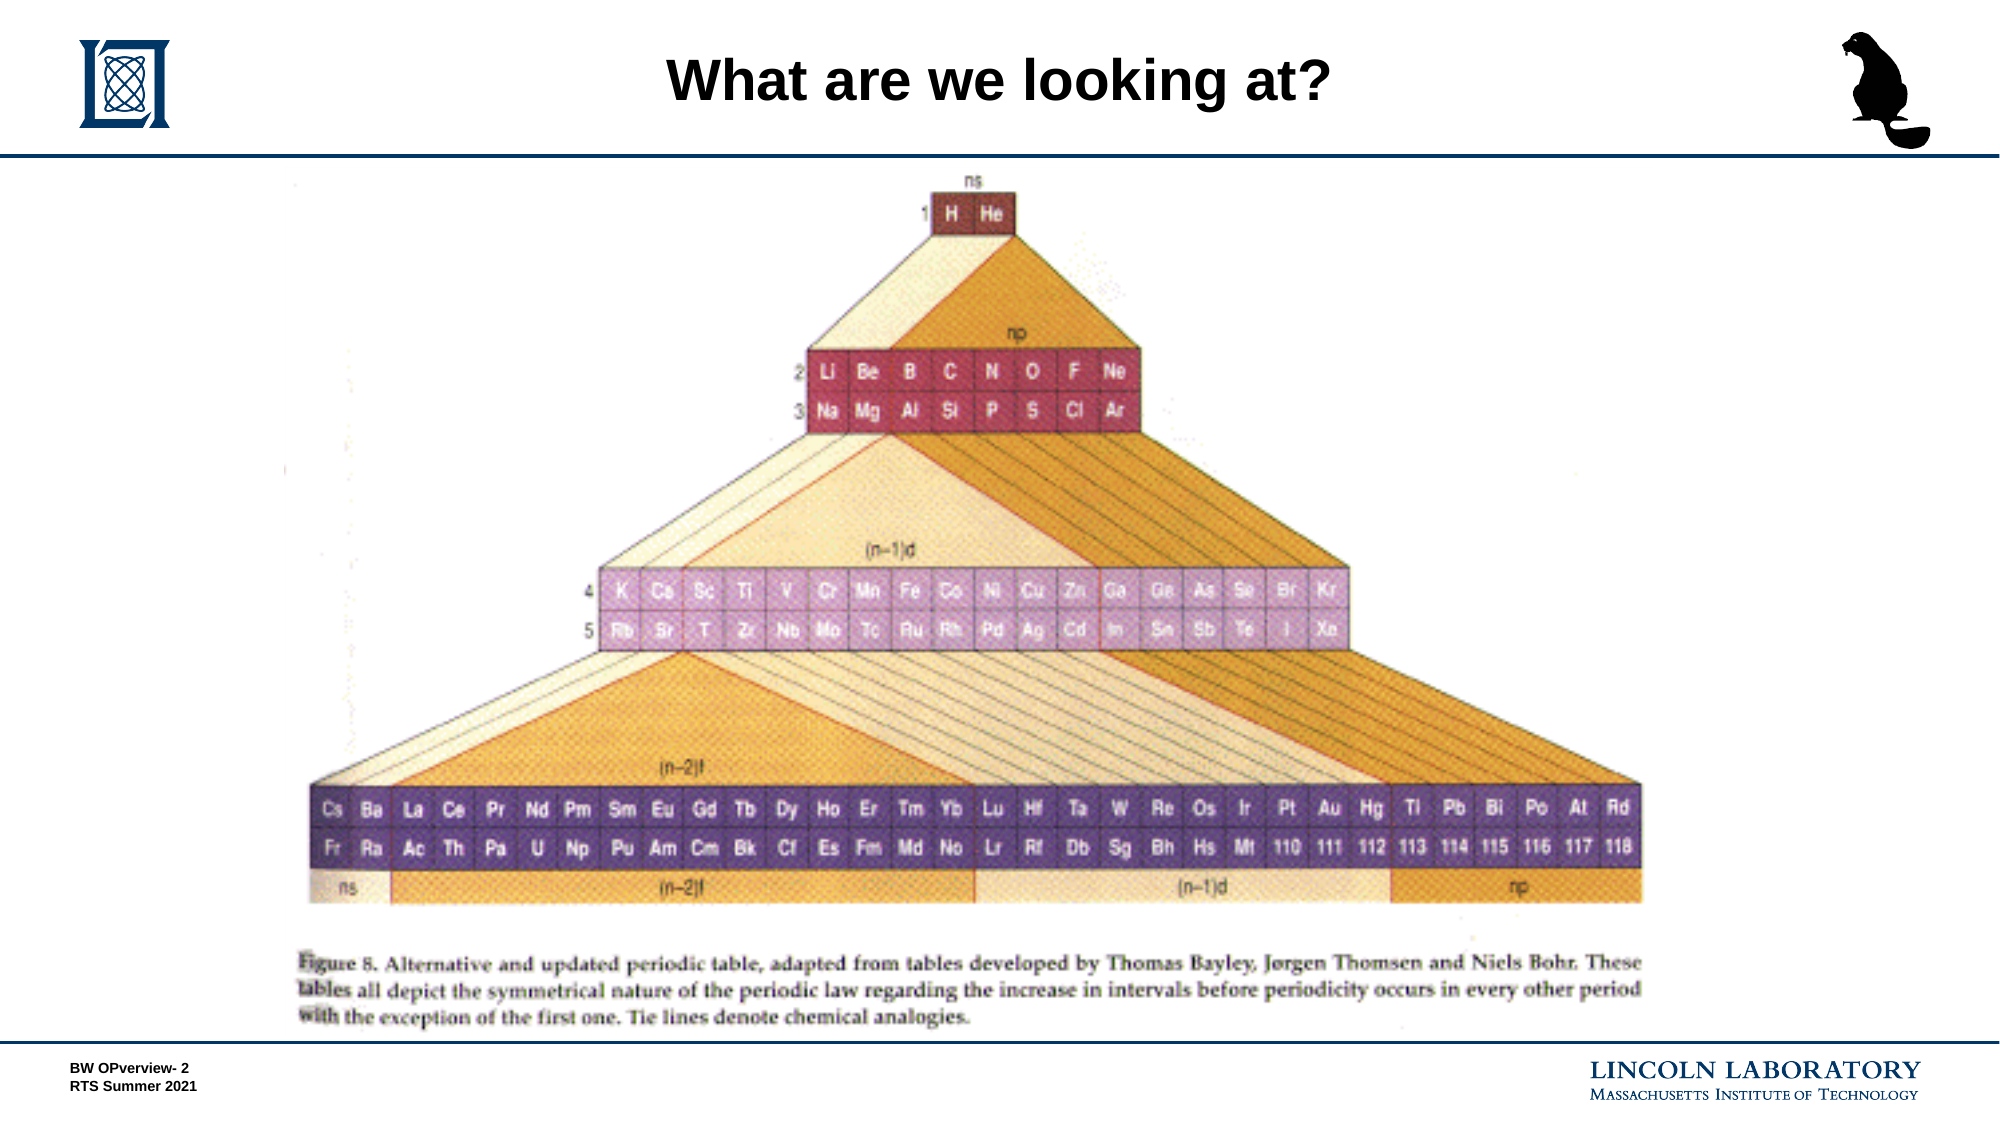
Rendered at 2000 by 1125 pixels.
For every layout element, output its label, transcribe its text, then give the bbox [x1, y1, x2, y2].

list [284, 166, 1653, 1038]
picture [79, 40, 170, 128]
picture [1830, 20, 1942, 156]
title What are we looking at? [205, 16, 1794, 151]
picture [1588, 1061, 1921, 1100]
